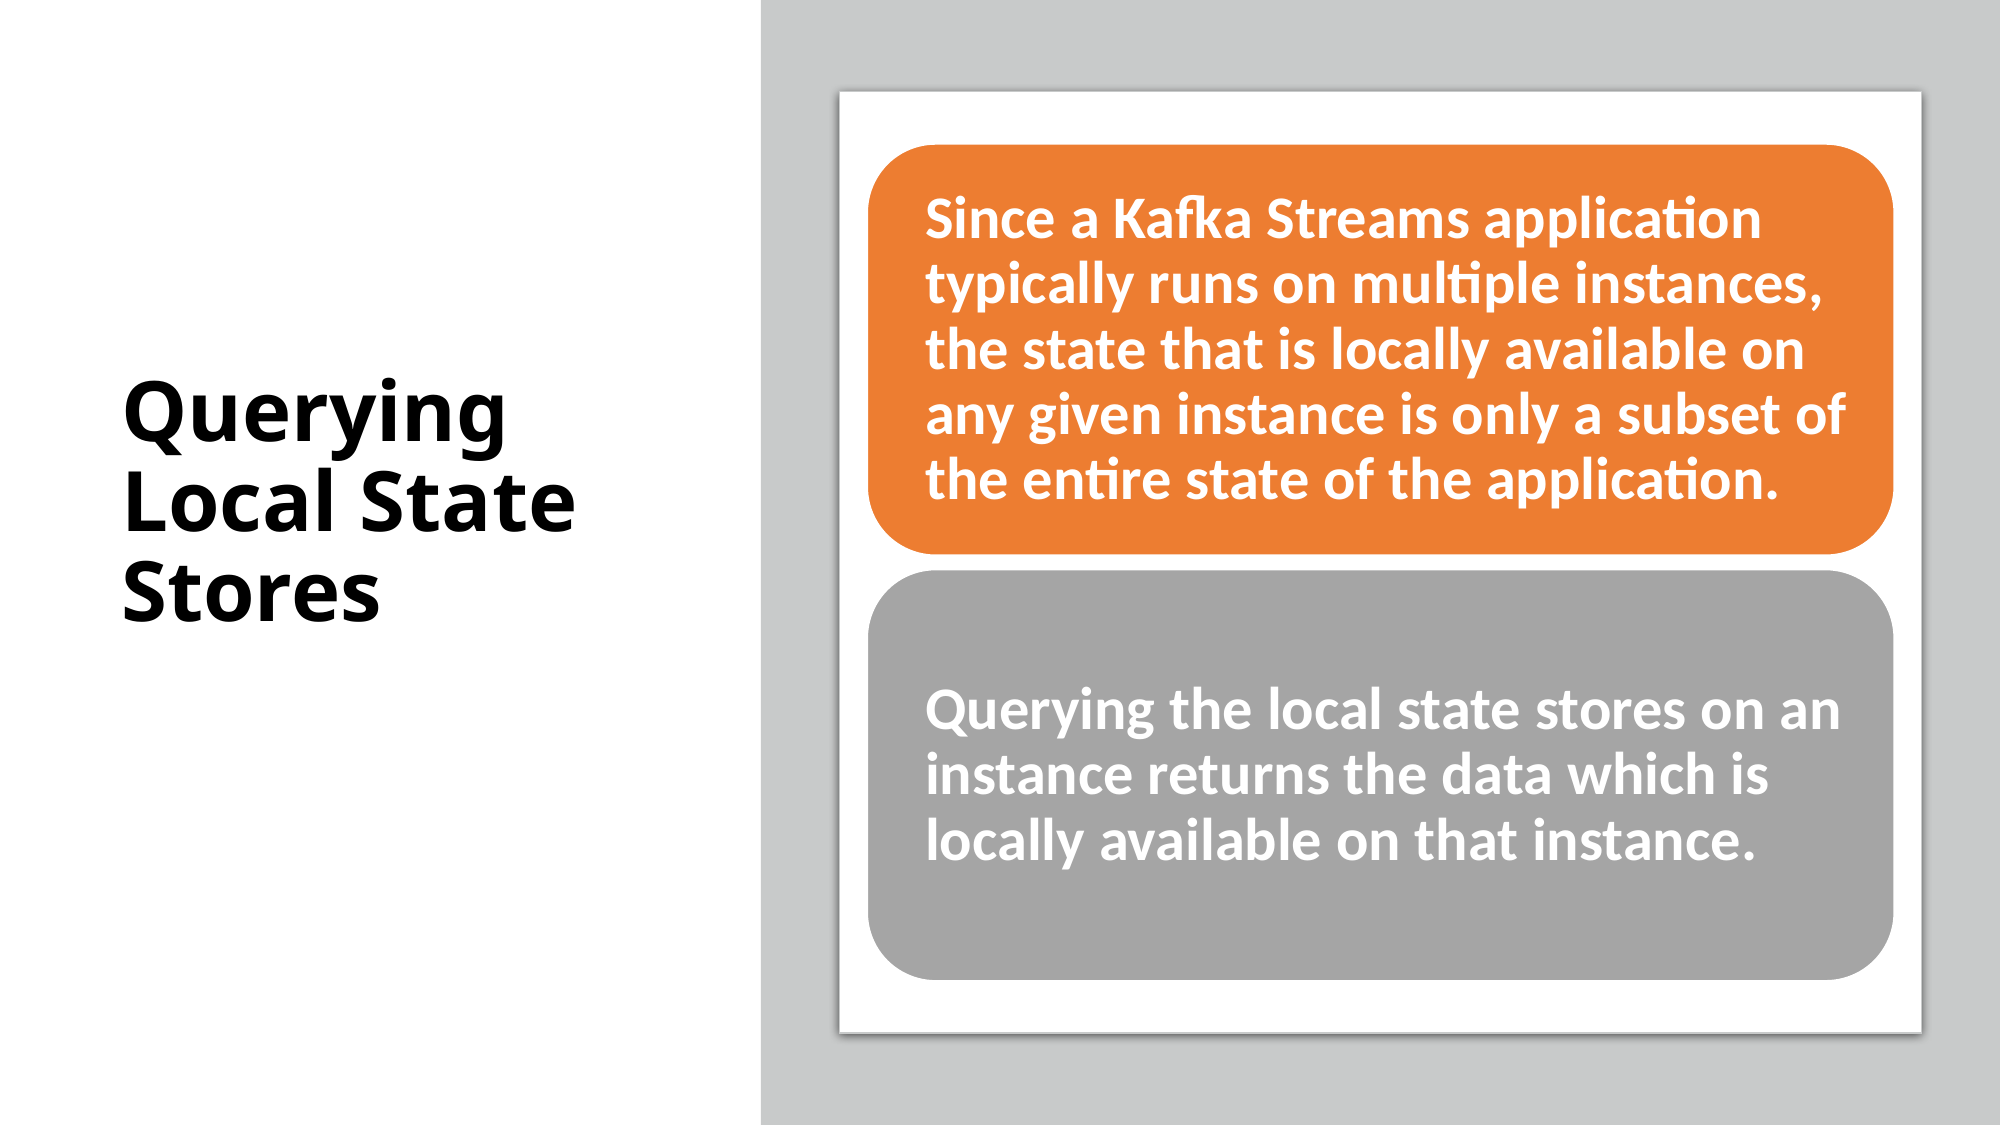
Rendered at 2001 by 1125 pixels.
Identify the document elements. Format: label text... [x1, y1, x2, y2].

text_box [760, 0, 2000, 1125]
title Querying Local State Stores [106, 103, 708, 1007]
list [866, 118, 1895, 1007]
text_box [838, 91, 1922, 1034]
